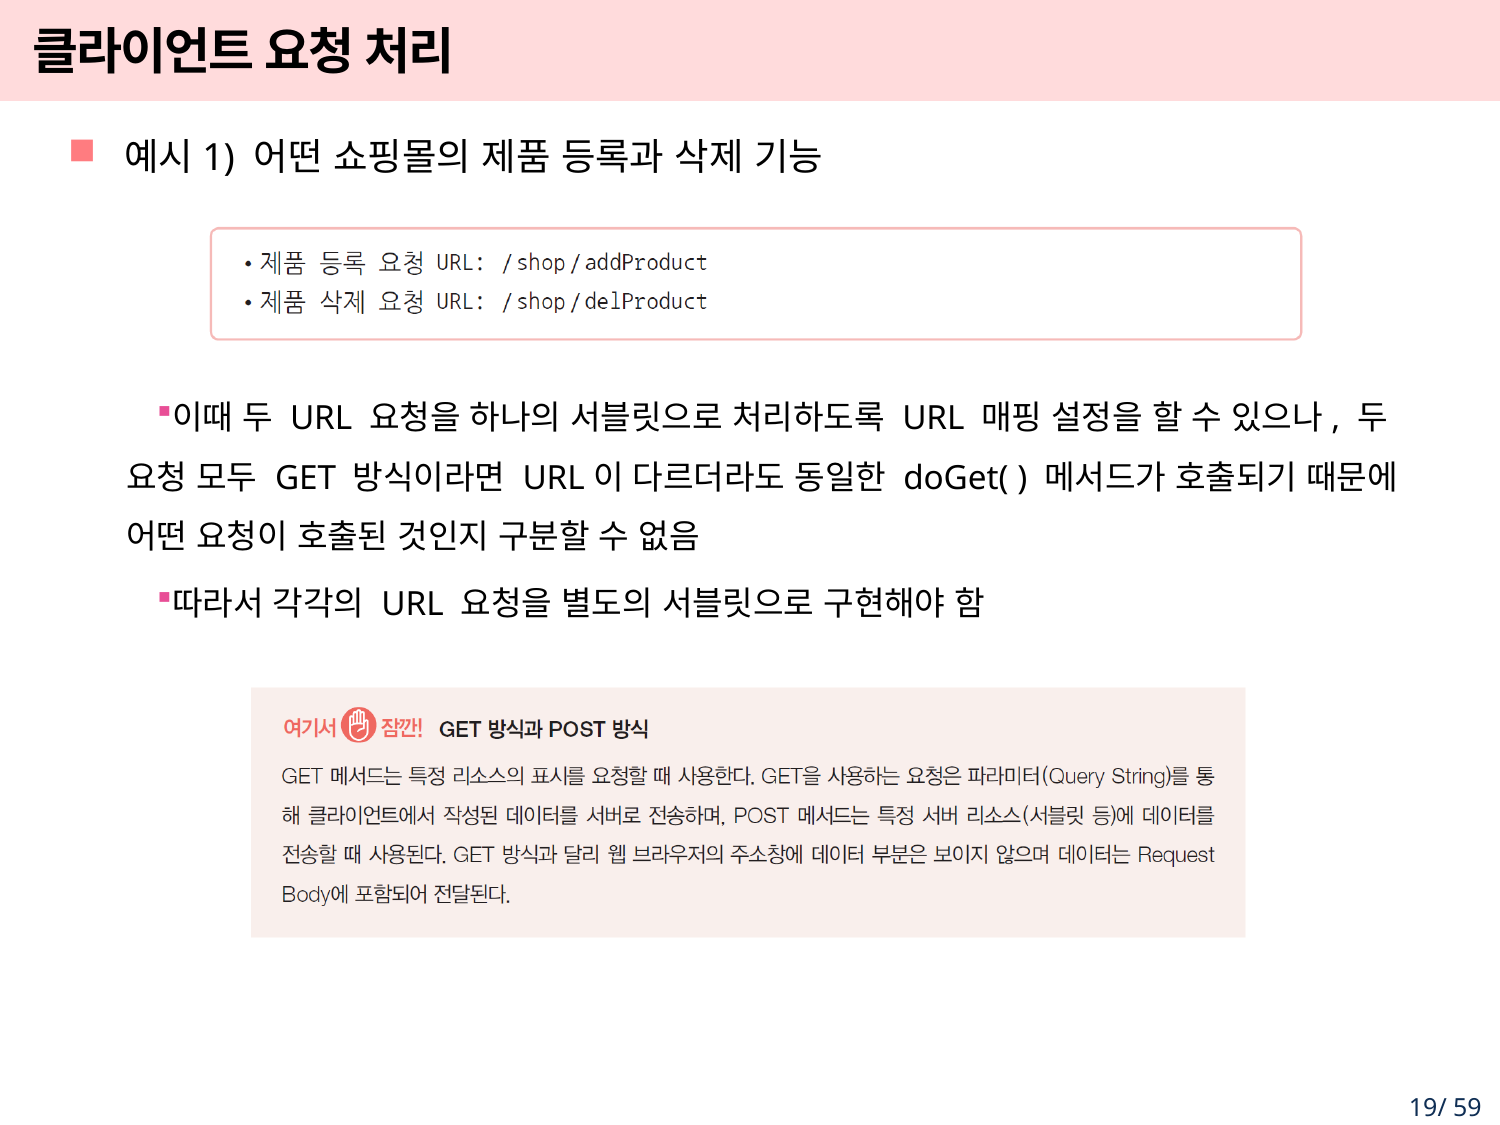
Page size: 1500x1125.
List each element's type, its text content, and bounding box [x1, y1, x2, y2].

picture [202, 219, 1310, 346]
list 예시1) 어떤 쇼핑몰의 제품 등록과 삭제 기능 이때 두 URL 요청을 하나의 서블릿으로 처리하도록 URL 매핑 설정을 할 수 있으나, 두 요청 모두 GET 방식이라면 URL이 다르더라도 동일한 doGet( ) 메서드가 호출되기 때문에 어떤 요청이 호출된 것인지 구분할 수 없음 따라서 각각의 URL 요청을 별도의 서블릿으로 구현해야 함 [53, 125, 1425, 1005]
title 클라이언트 요청 처리 [17, 10, 1295, 89]
picture [247, 680, 1253, 943]
